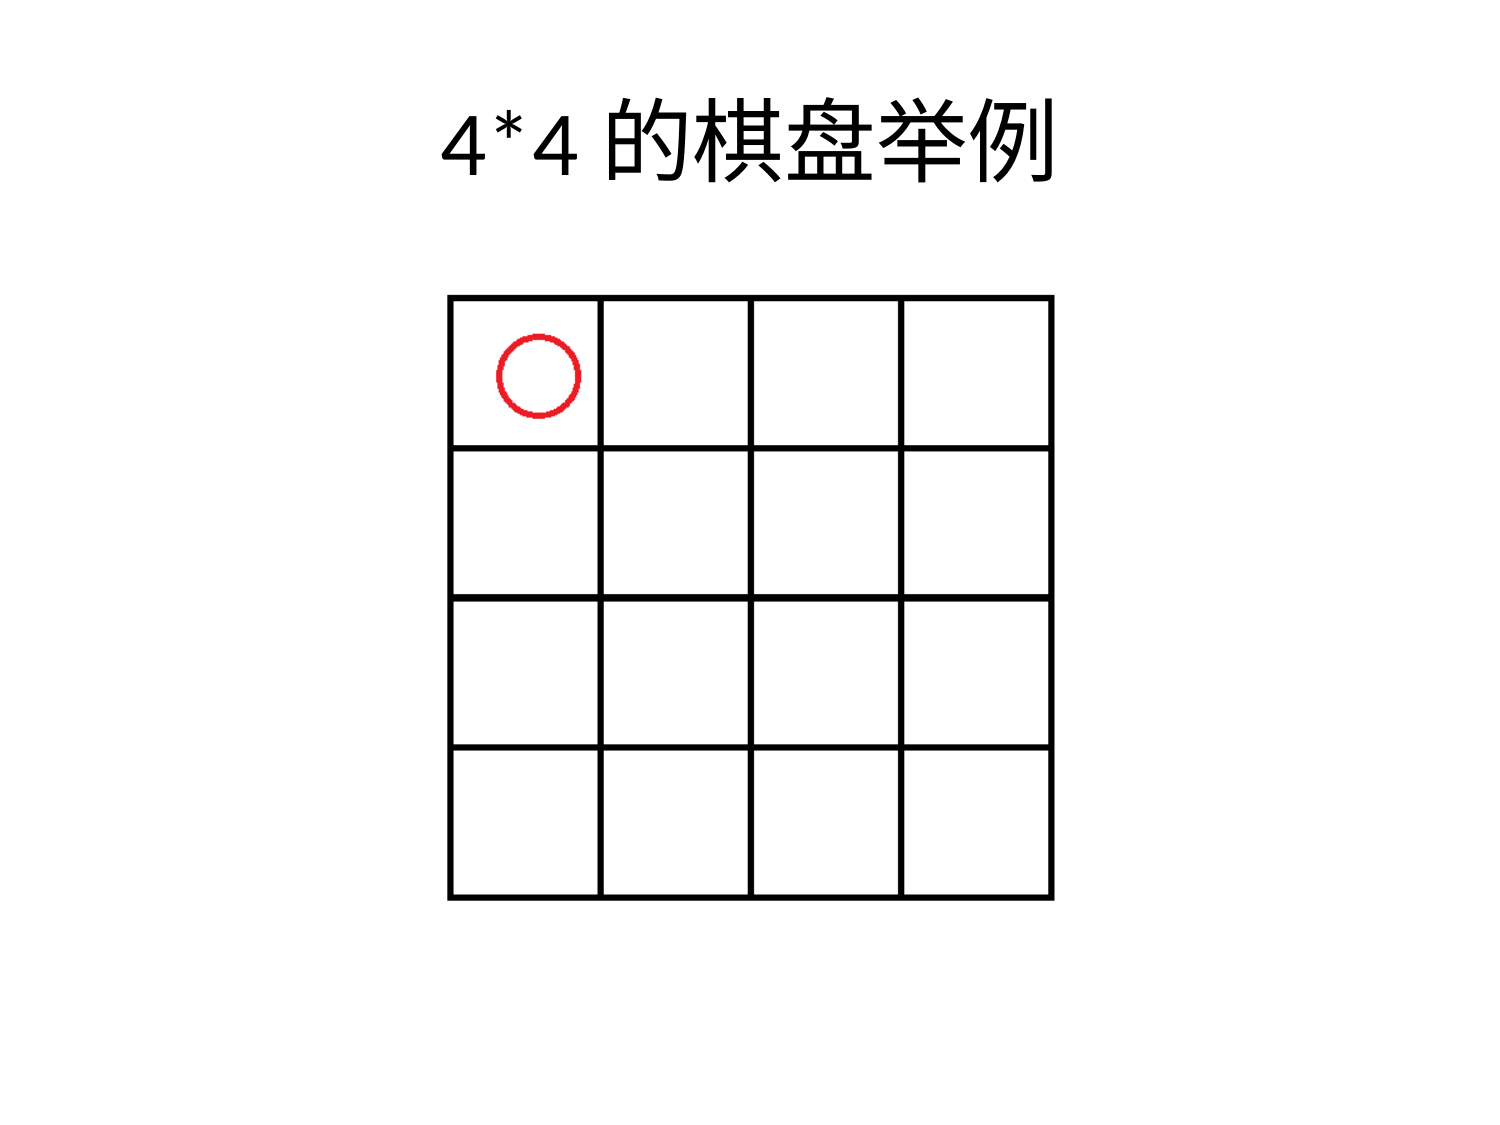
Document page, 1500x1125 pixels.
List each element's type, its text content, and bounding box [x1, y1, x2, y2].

picture [336, 255, 1141, 976]
title 4*4的棋盘举例 [75, 45, 1425, 233]
